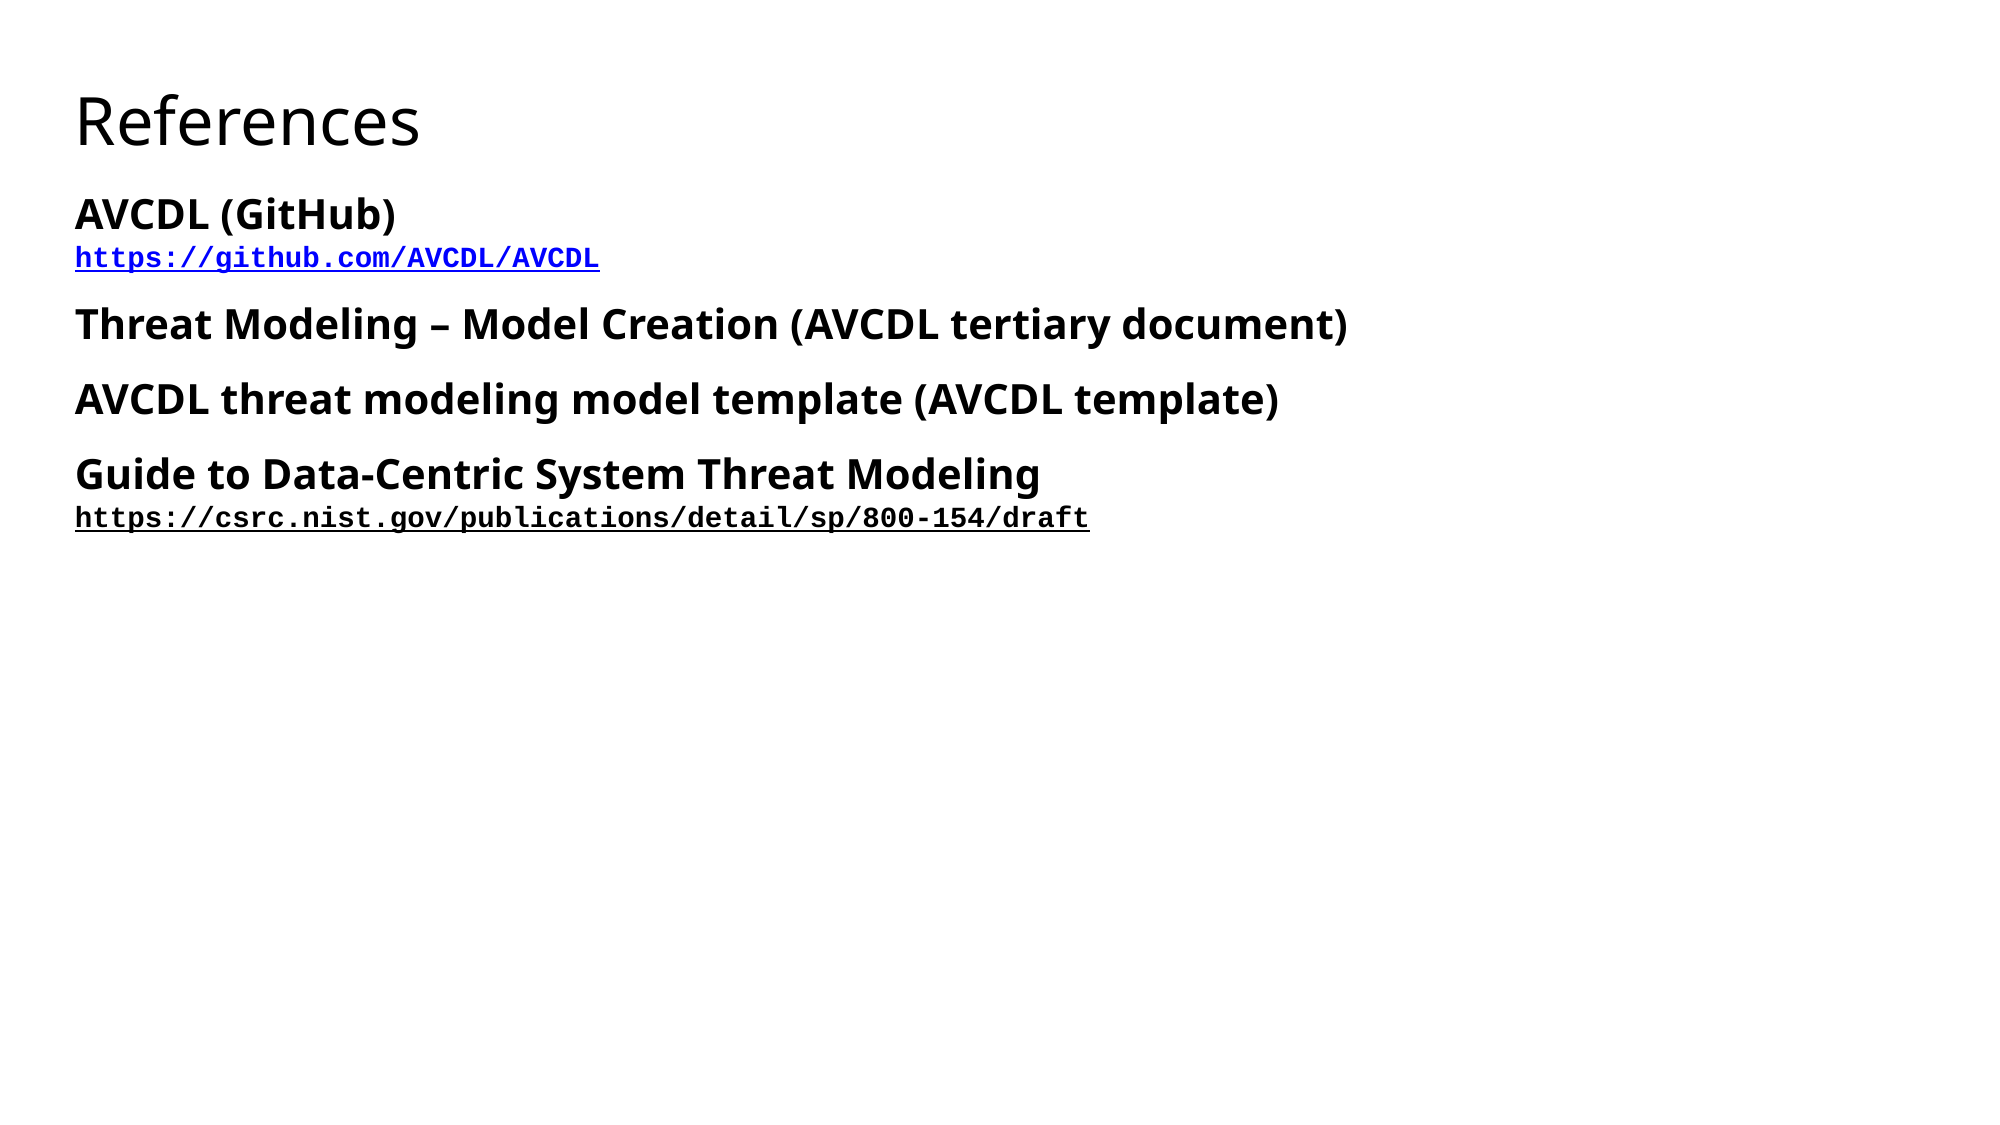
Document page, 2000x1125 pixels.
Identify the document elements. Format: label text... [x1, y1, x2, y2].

title References [74, 75, 1925, 162]
text_box AVCDL (GitHub) https://github.com/AVCDL/AVCDL Threat Modeling – Model Creation (AVCDL tertiary document) AVCDL threat modeling model template (AVCDL template) Guide to Data-Centric System Threat Modeling https://csrc.nist.gov/publications/detail/sp/800-154/draft [74, 188, 1925, 534]
